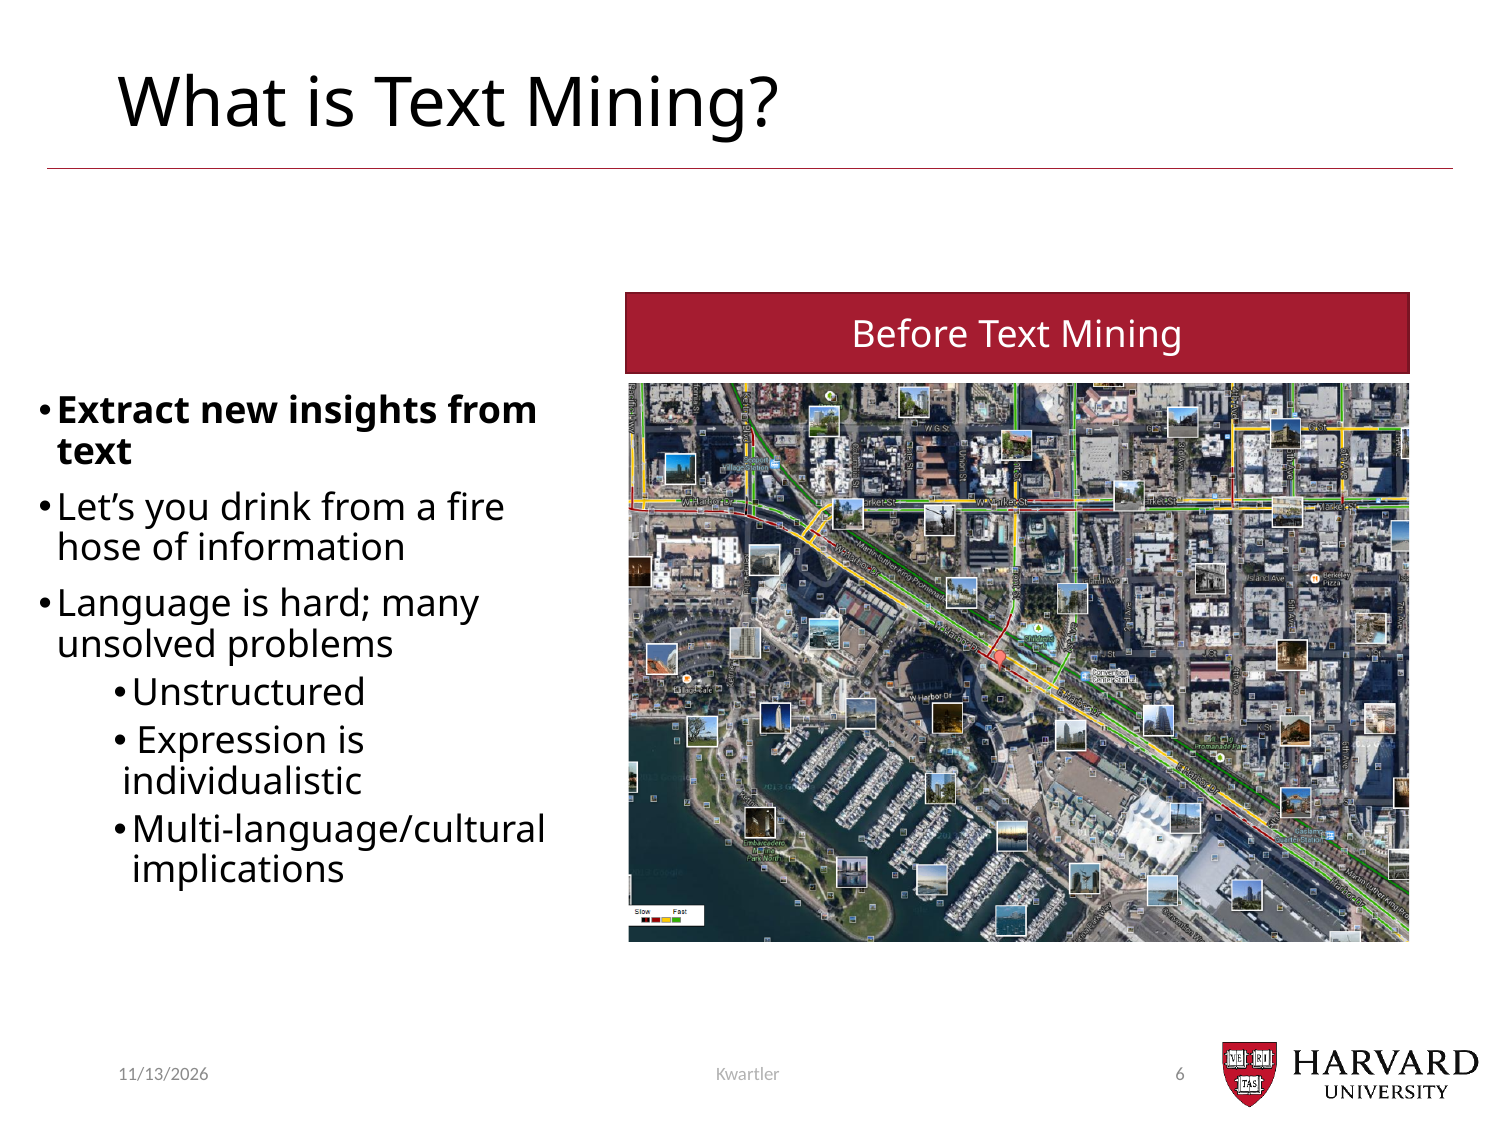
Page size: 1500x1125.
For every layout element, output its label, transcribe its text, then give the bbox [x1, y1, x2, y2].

footer Kwartler [496, 1042, 1004, 1103]
text_box Before Text Mining [625, 292, 1410, 374]
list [628, 383, 1410, 942]
slide_number 6 [1059, 1042, 1200, 1103]
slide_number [103, 1042, 441, 1103]
title What is Text Mining? [103, 59, 1397, 157]
list Extract new insights from text Let’s you drink from a fire hose of information Language is hard; many unsolved problems Unstructured Expression is individualistic Multi-language/cultural implications [23, 383, 588, 889]
picture [1200, 1024, 1500, 1125]
